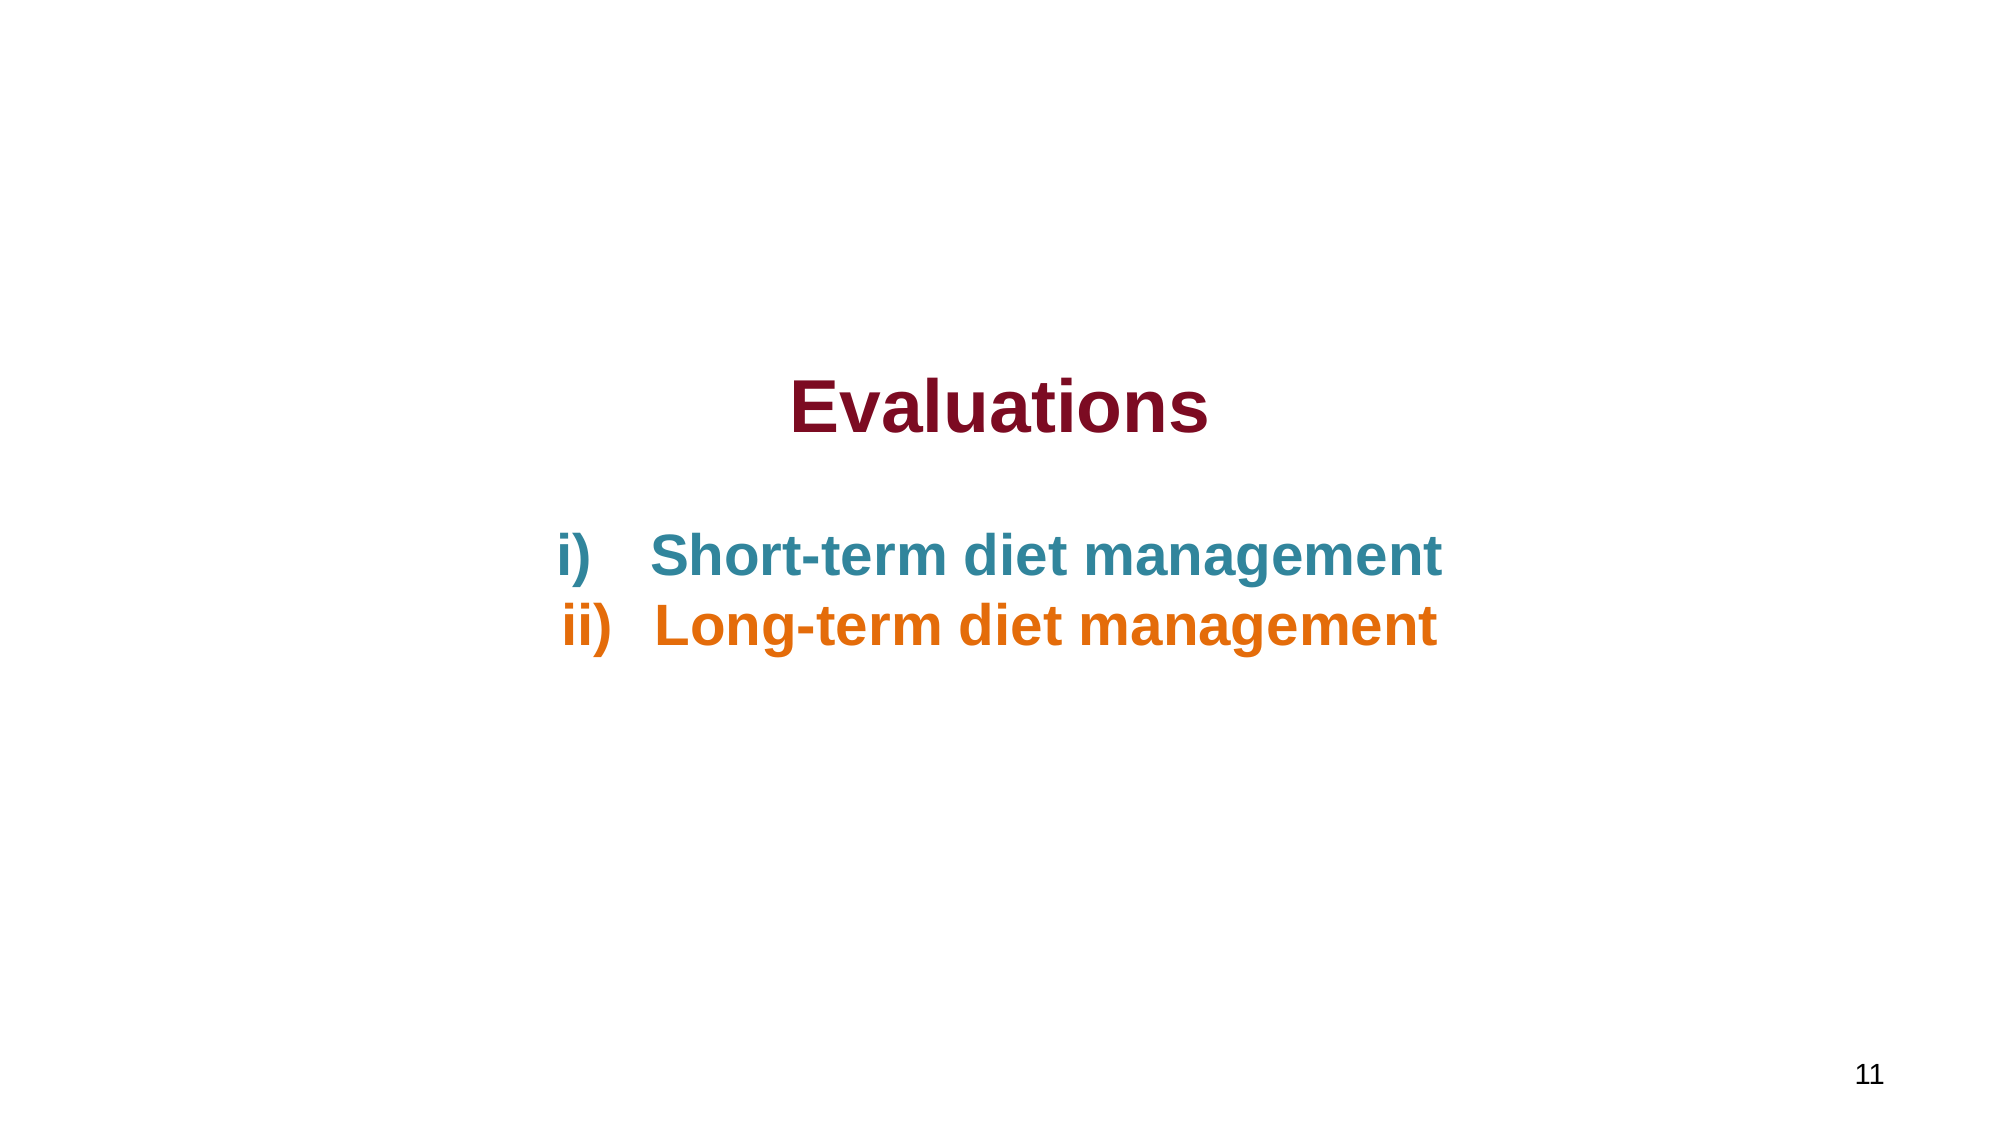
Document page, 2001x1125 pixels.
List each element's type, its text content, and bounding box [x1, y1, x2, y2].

text_box Evaluations Short-term diet management Long-term diet management [499, 350, 1501, 665]
slide_number 11 [1433, 1042, 1900, 1103]
